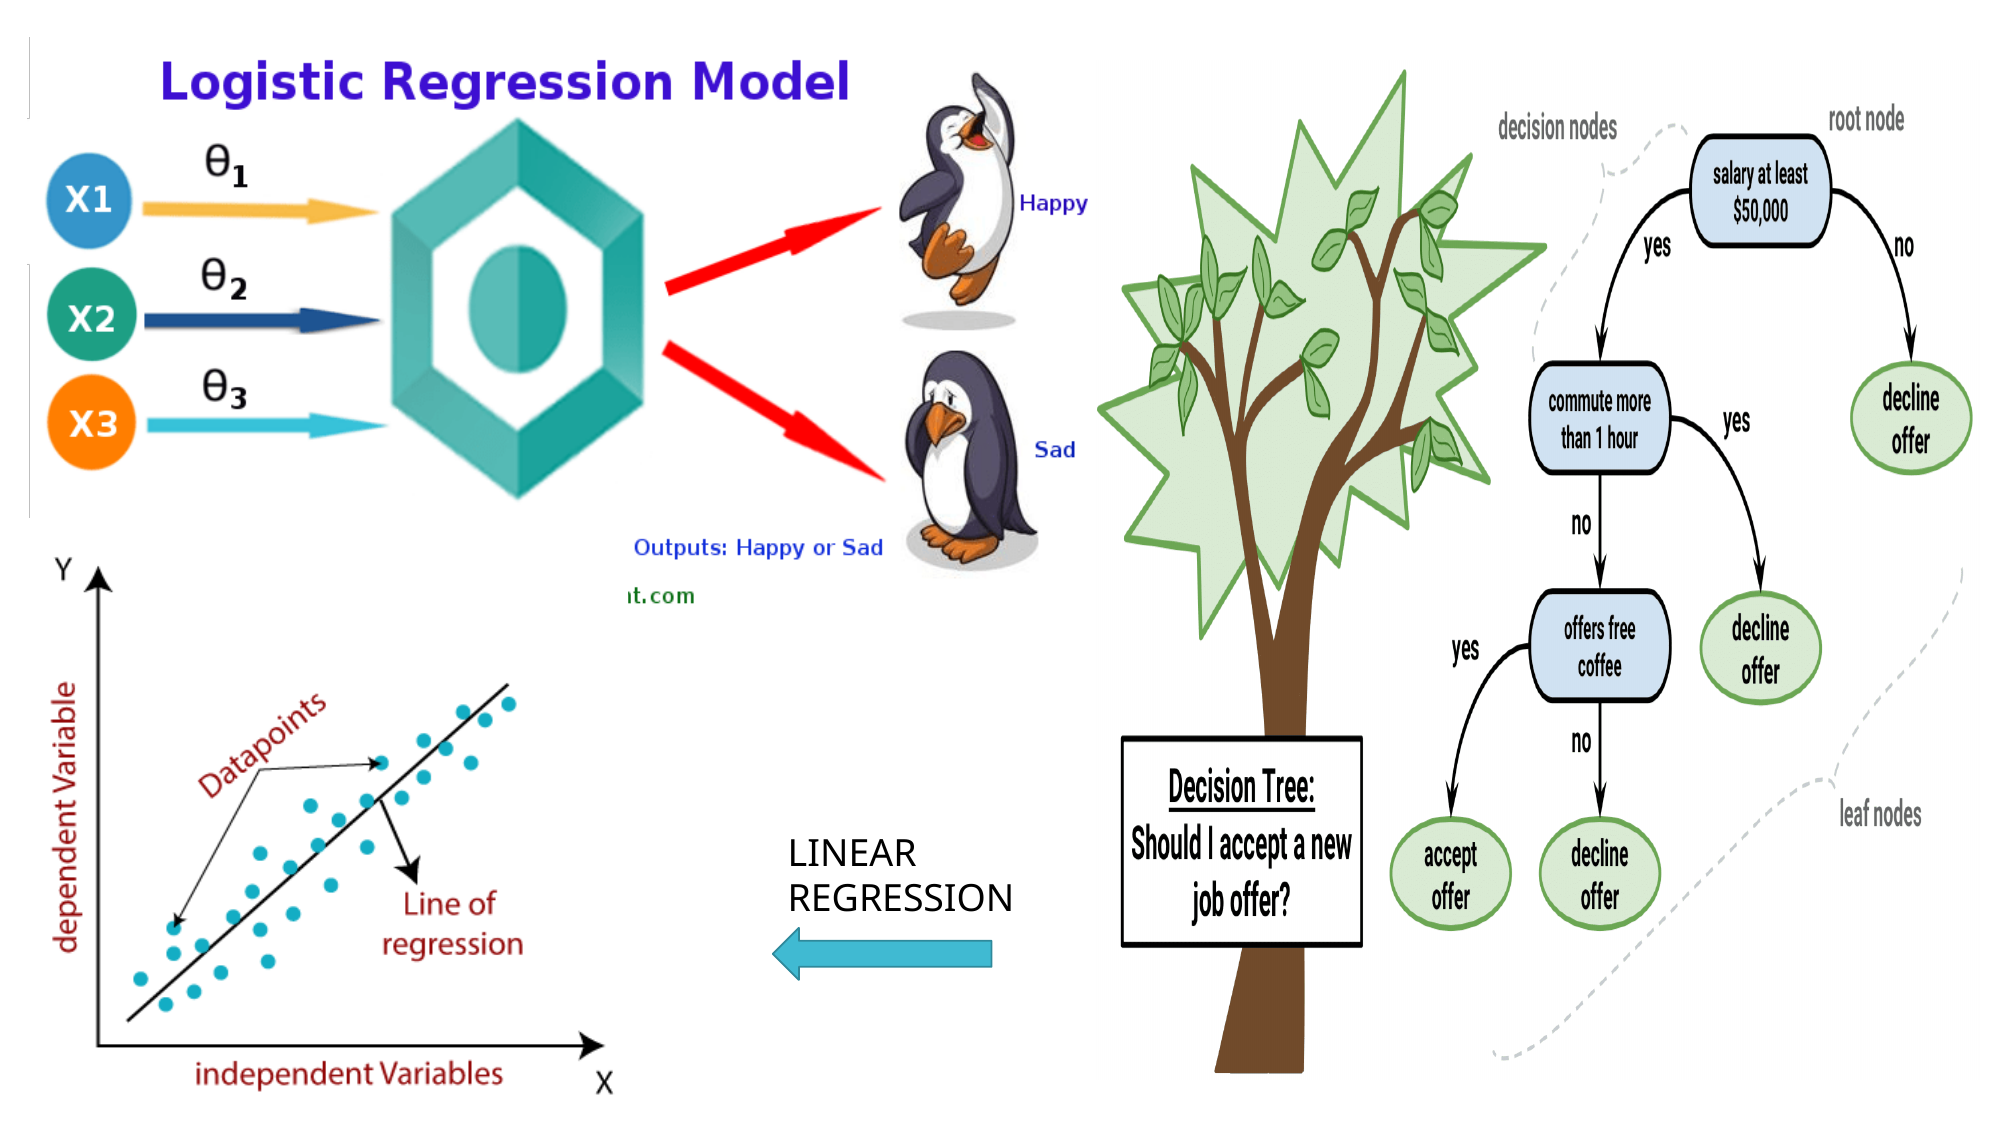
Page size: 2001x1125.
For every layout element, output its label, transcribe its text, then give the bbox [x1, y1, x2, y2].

picture [26, 37, 1097, 1125]
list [1095, 60, 1980, 1080]
text_box LINEAR REGRESSION [772, 821, 1095, 927]
text_box [772, 926, 993, 981]
